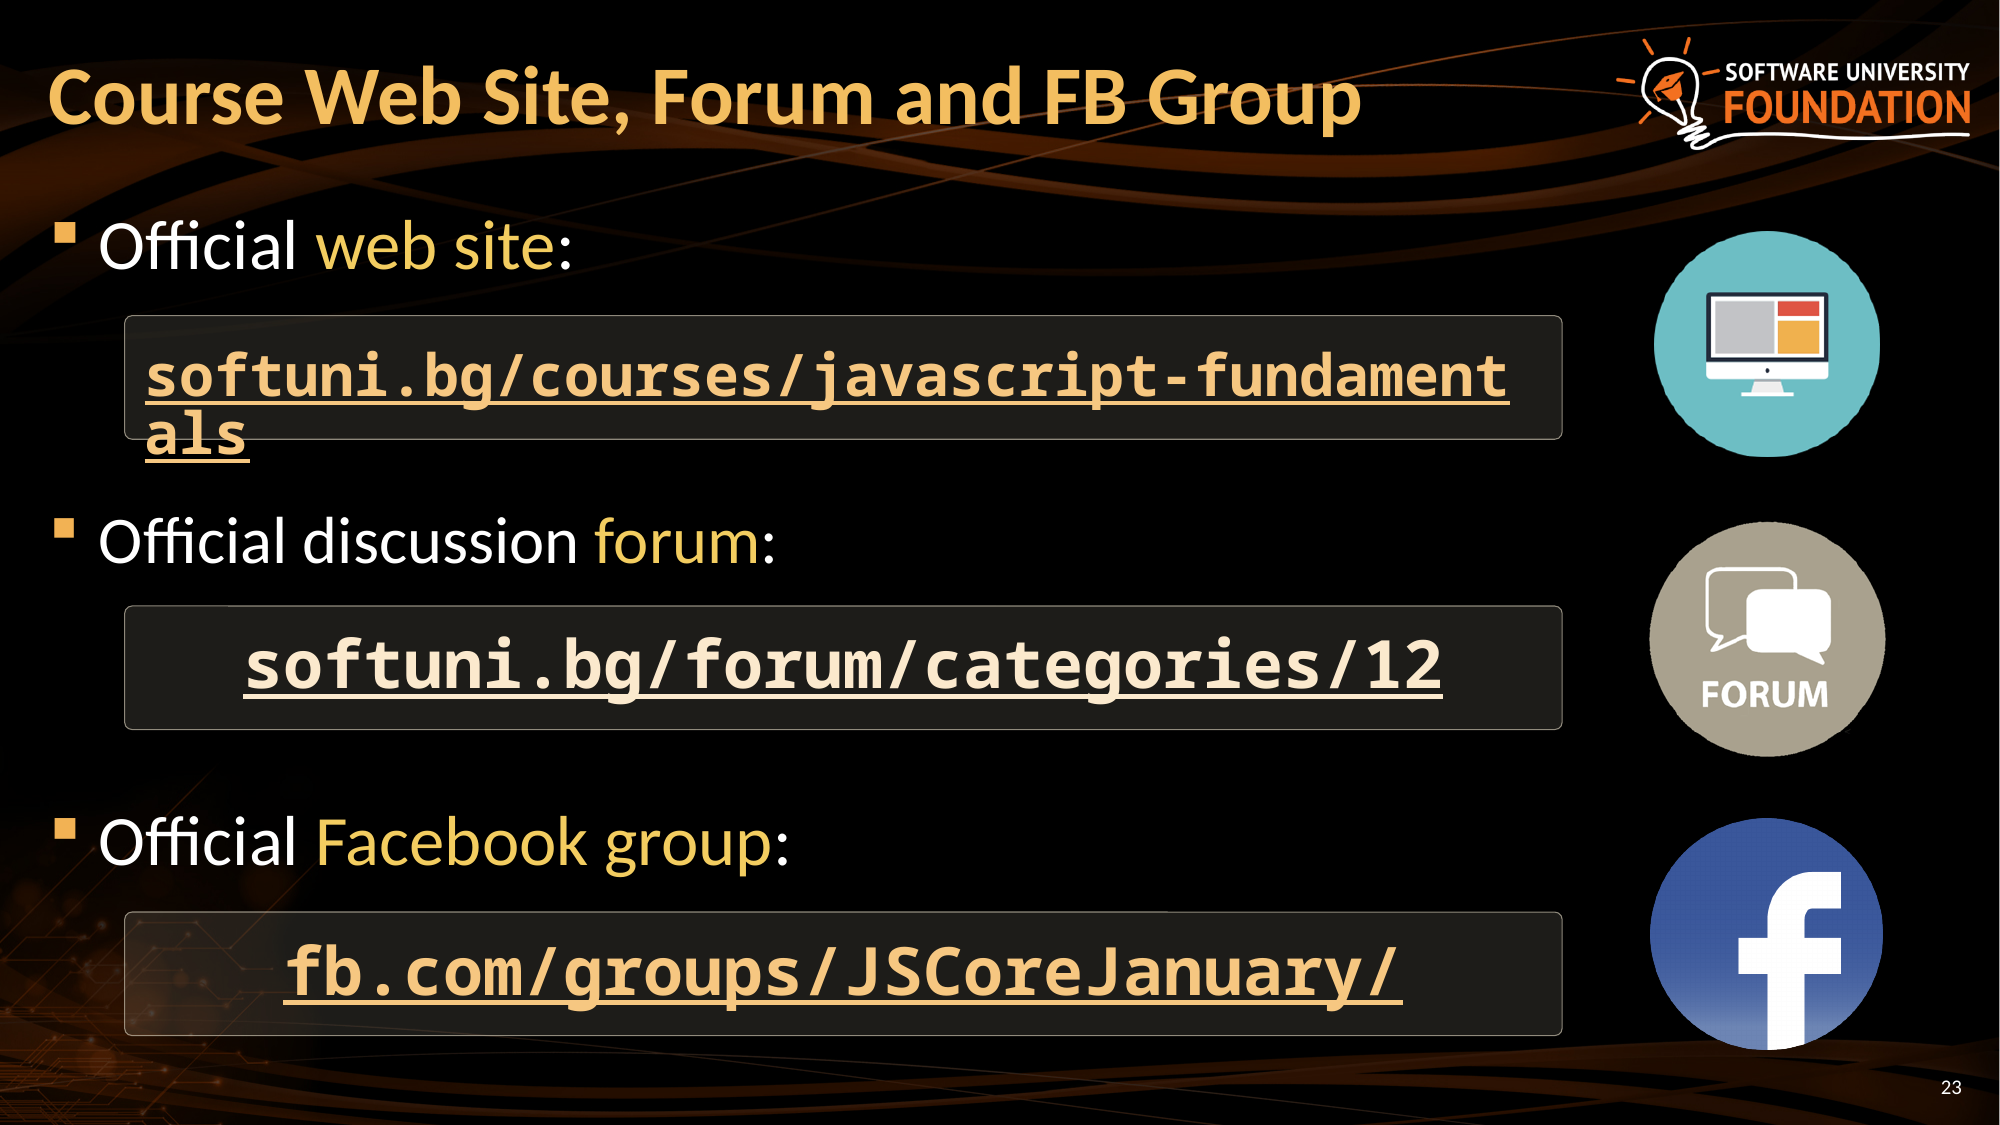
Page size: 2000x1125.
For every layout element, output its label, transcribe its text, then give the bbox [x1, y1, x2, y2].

text_box fb.com/groups/JSCoreJanuary/ [124, 911, 1563, 1036]
list Official web site: Official discussion forum: Official Facebook group: [31, 188, 1968, 1103]
title Course Web Site, Forum and FB Group [30, 6, 1602, 189]
picture [0, 0, 2000, 1125]
text_box softuni.bg/courses/javascript-fundamentals [124, 315, 1563, 440]
text_box softuni.bg/forum/categories/12 [124, 605, 1563, 730]
